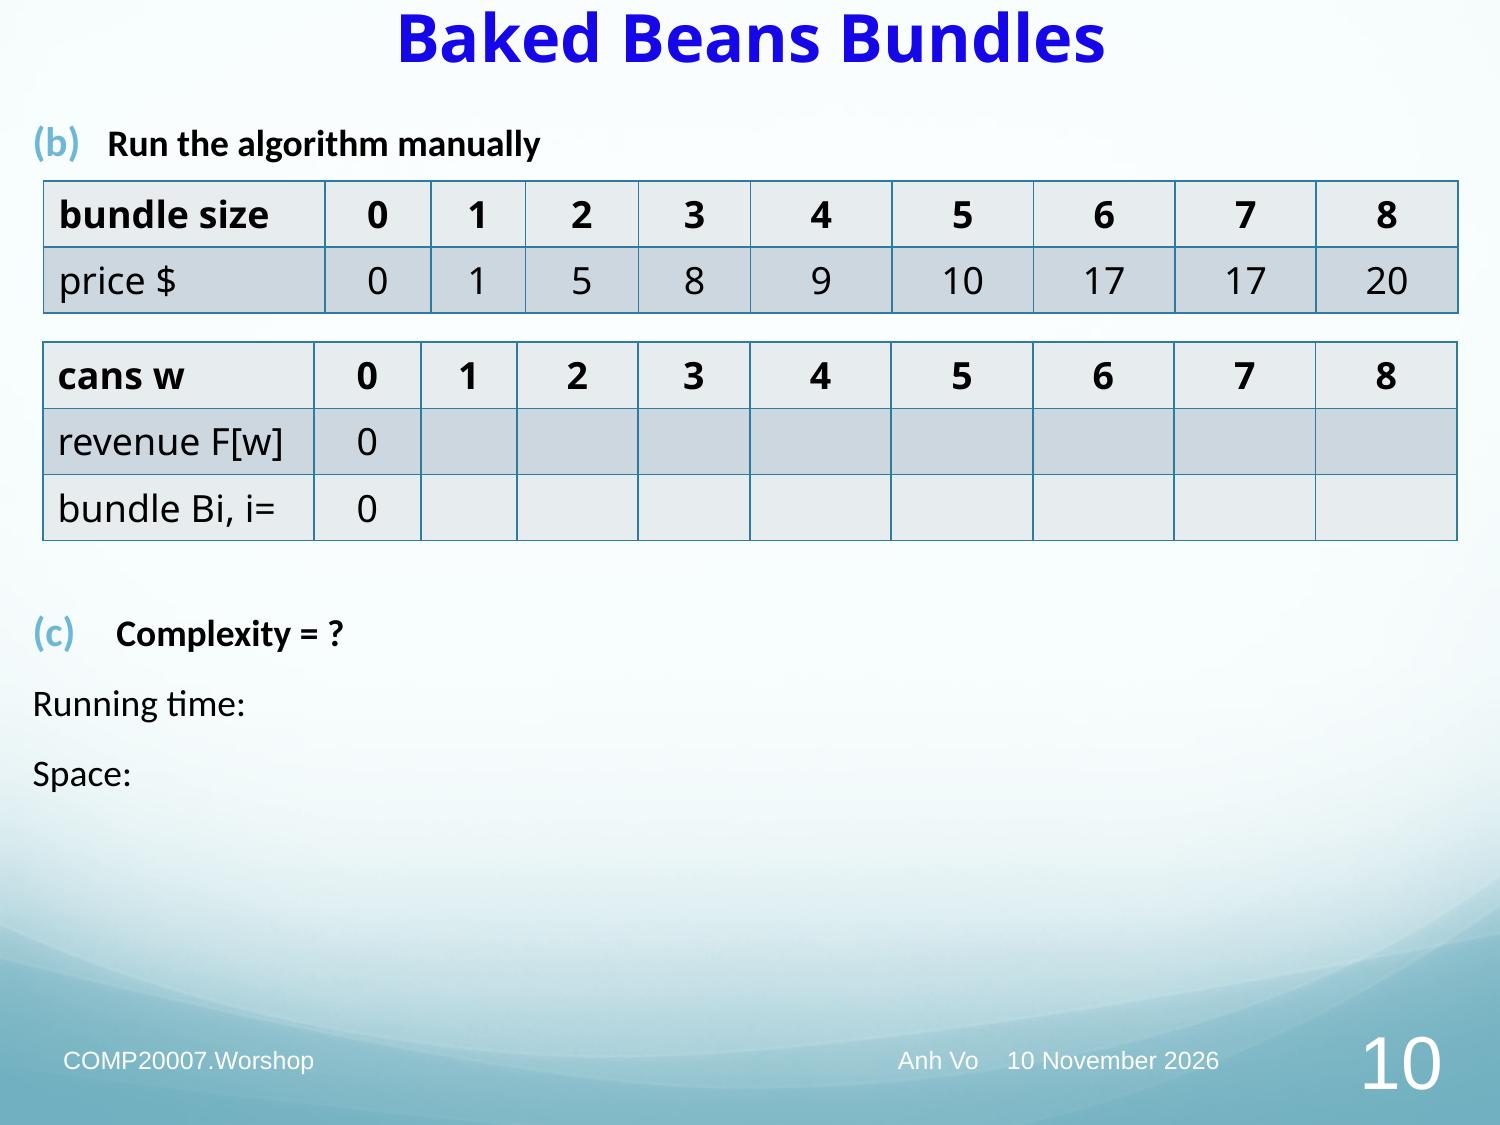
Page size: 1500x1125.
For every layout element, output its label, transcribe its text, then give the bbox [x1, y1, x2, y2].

table_cell 0 [315, 409, 420, 474]
table_cell [1034, 475, 1173, 540]
table_cell [518, 409, 637, 474]
table_cell [422, 475, 516, 540]
table_header 7 [1175, 343, 1315, 408]
table_cell 10 [893, 248, 1033, 312]
table_cell [1316, 475, 1456, 540]
table_cell 17 [1176, 248, 1315, 312]
table_cell [892, 475, 1032, 540]
list Run the algorithm manually Complexity = ? Running time: Space: [17, 111, 1500, 899]
table_header 2 [526, 182, 638, 246]
table_cell 8 [639, 248, 750, 312]
table_cell 5 [526, 248, 638, 312]
table_cell [639, 409, 749, 474]
table_header 6 [1034, 182, 1174, 246]
table_header 7 [1176, 182, 1315, 246]
table_header 5 [892, 343, 1032, 408]
table_header 8 [1316, 343, 1456, 408]
table_cell 17 [1034, 248, 1174, 312]
table_cell [422, 409, 516, 474]
table_cell 0 [315, 475, 420, 540]
table_cell price $ [44, 248, 324, 312]
table_header 4 [751, 343, 890, 408]
table_cell [1034, 409, 1173, 474]
table_header 1 [432, 182, 525, 246]
table_cell 1 [432, 248, 525, 312]
table_header 8 [1317, 182, 1457, 246]
table_cell [892, 409, 1032, 474]
table_header bundle size [44, 182, 324, 246]
table_cell [1316, 409, 1456, 474]
table_cell revenue F[w] [44, 409, 313, 474]
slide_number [877, 1029, 1236, 1090]
table_cell [1175, 409, 1315, 474]
title Baked Beans Bundles [43, 0, 1459, 111]
table_header 3 [639, 182, 750, 246]
table_header cans w [44, 343, 313, 408]
table_cell [518, 475, 637, 540]
table_header 0 [326, 182, 430, 246]
table_cell [639, 475, 749, 540]
table_cell 20 [1317, 248, 1457, 312]
table_header 3 [639, 343, 749, 408]
table_header 2 [518, 343, 637, 408]
table_cell [751, 409, 890, 474]
table_cell [1175, 475, 1315, 540]
slide_number 10 [1295, 1029, 1459, 1090]
table_header 0 [315, 343, 420, 408]
footer COMP20007.Worshop [48, 1029, 843, 1090]
table_cell bundle Bi, i= [44, 475, 313, 540]
table_cell [751, 475, 890, 540]
table_header 4 [751, 182, 891, 246]
table_header 1 [422, 343, 516, 408]
table_cell 9 [751, 248, 891, 312]
table_cell 0 [326, 248, 430, 312]
table_header 5 [893, 182, 1033, 246]
table_header 6 [1034, 343, 1173, 408]
